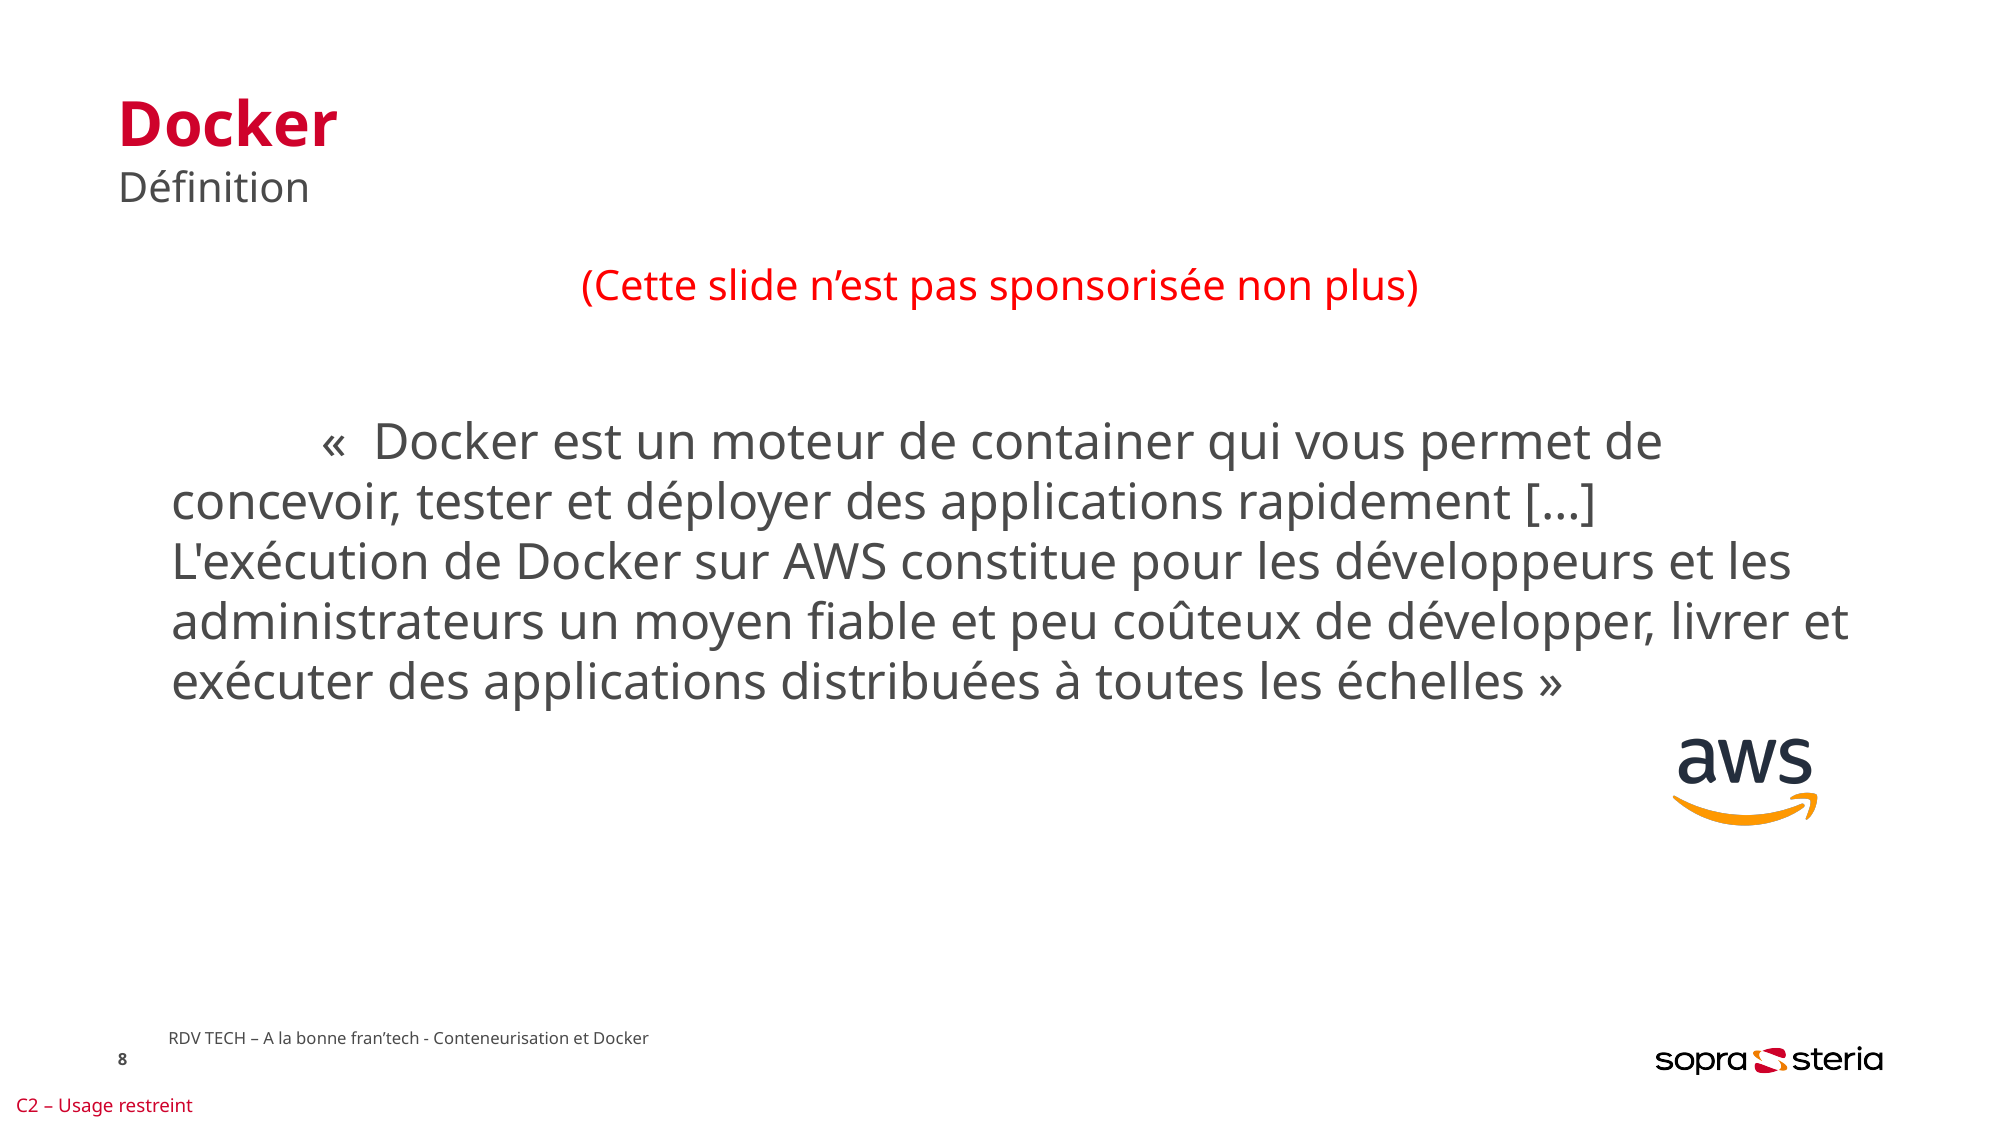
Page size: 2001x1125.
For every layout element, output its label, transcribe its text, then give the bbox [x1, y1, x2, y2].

title Docker [117, 5, 1882, 159]
slide_number 8 [117, 1039, 177, 1081]
text_box (Cette slide n’est pas sponsorisée non plus) [0, 251, 2000, 317]
text_box « Docker est un moteur de container qui vous permet de concevoir, tester et déployer des applications rapidement […] L'exécution de Docker sur AWS constitue pour les développeurs et les administrateurs un moyen fiable et peu coûteux de développer, livrer et exécuter des applications distribuées à toutes les échelles » [157, 401, 1882, 717]
picture [1672, 738, 1818, 826]
footer RDV TECH – A la bonne fran’tech - Conteneurisation et Docker [168, 1017, 759, 1059]
picture [1638, 1028, 1900, 1093]
list Définition [117, 160, 1882, 220]
